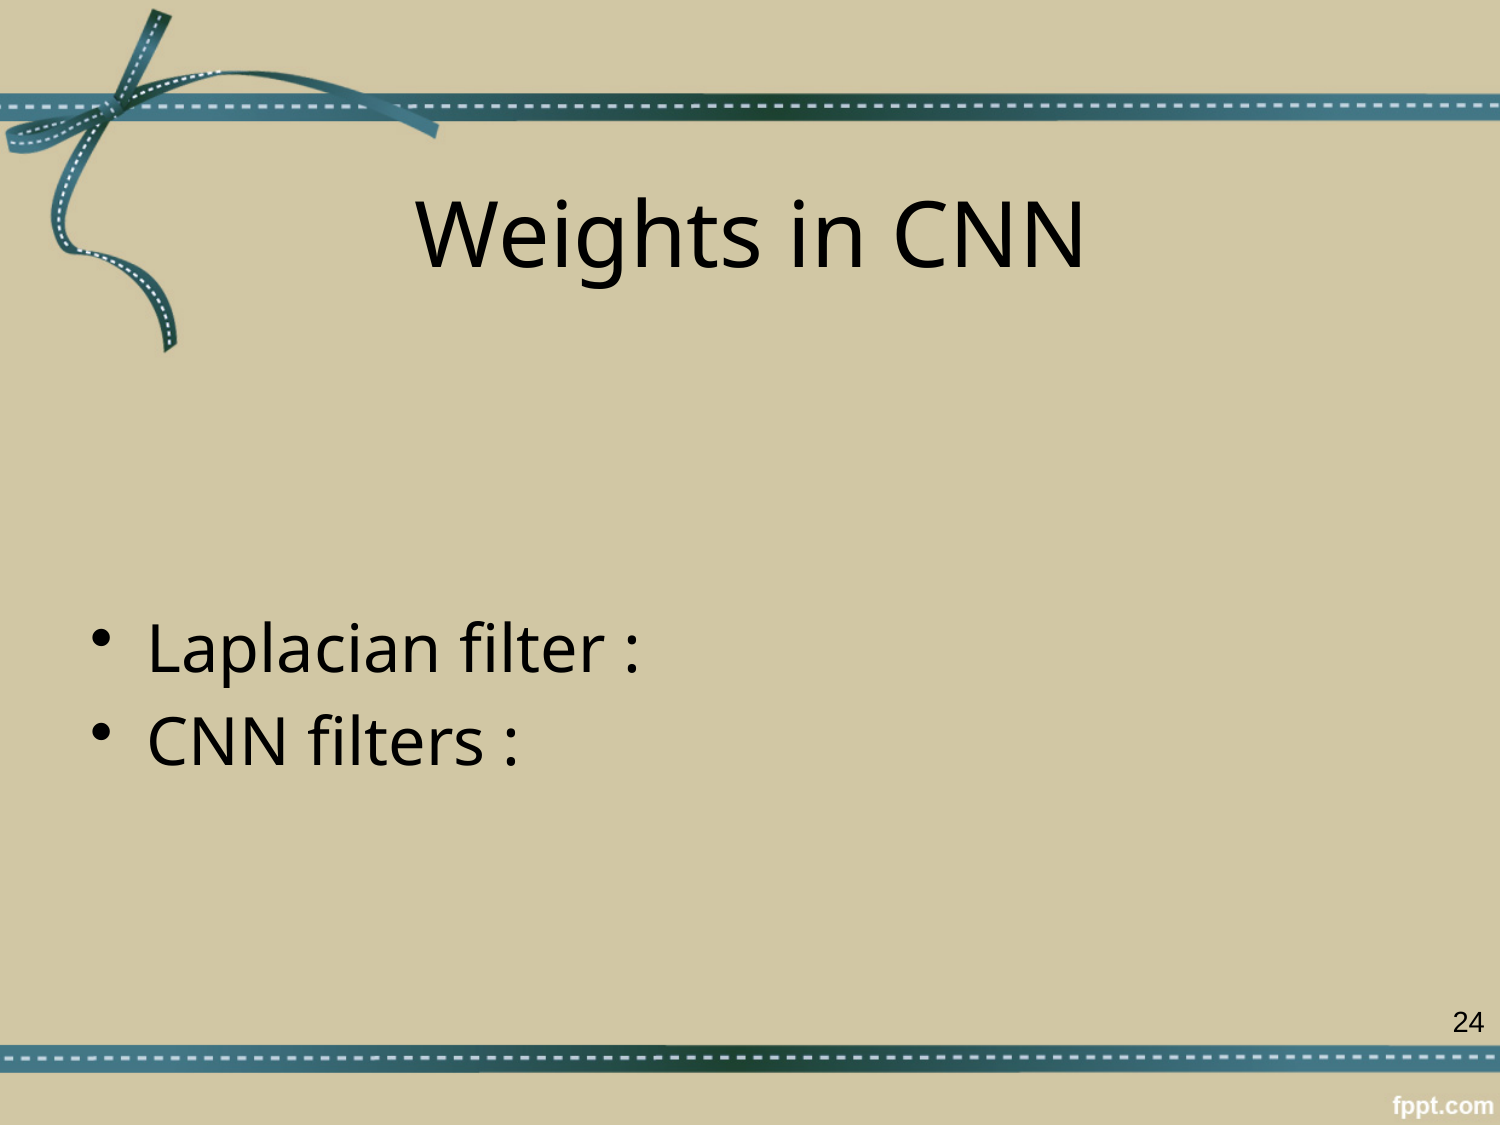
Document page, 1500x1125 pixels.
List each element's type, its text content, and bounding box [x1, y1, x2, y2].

picture [0, 0, 1500, 1125]
slide_number 24 [1149, 995, 1500, 1074]
title Weights in CNN [77, 137, 1428, 325]
